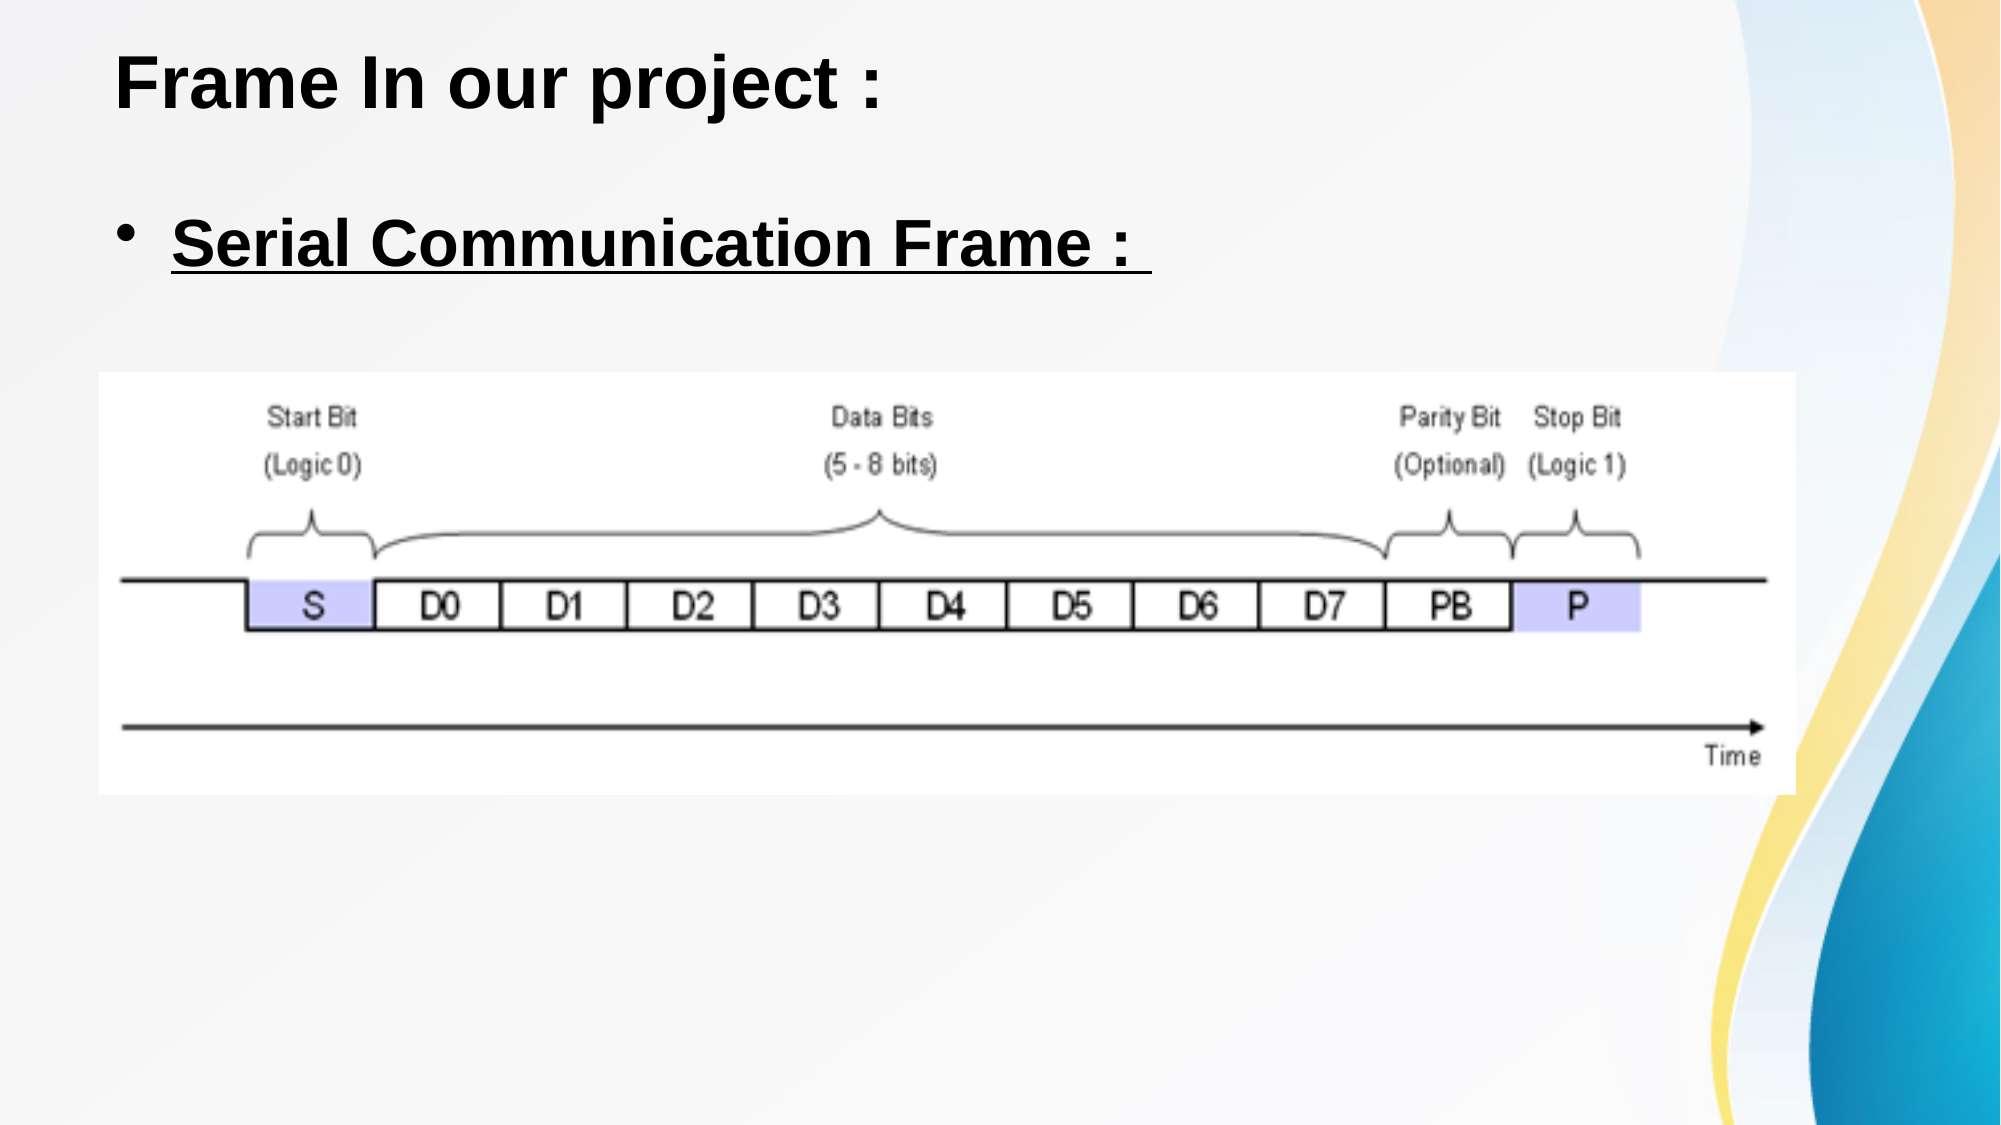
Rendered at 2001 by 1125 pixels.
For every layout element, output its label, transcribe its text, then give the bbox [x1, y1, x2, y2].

picture [0, 0, 2001, 1125]
list Serial Communication Frame : [99, 192, 1901, 1006]
title Frame In our project : [99, 30, 1901, 127]
